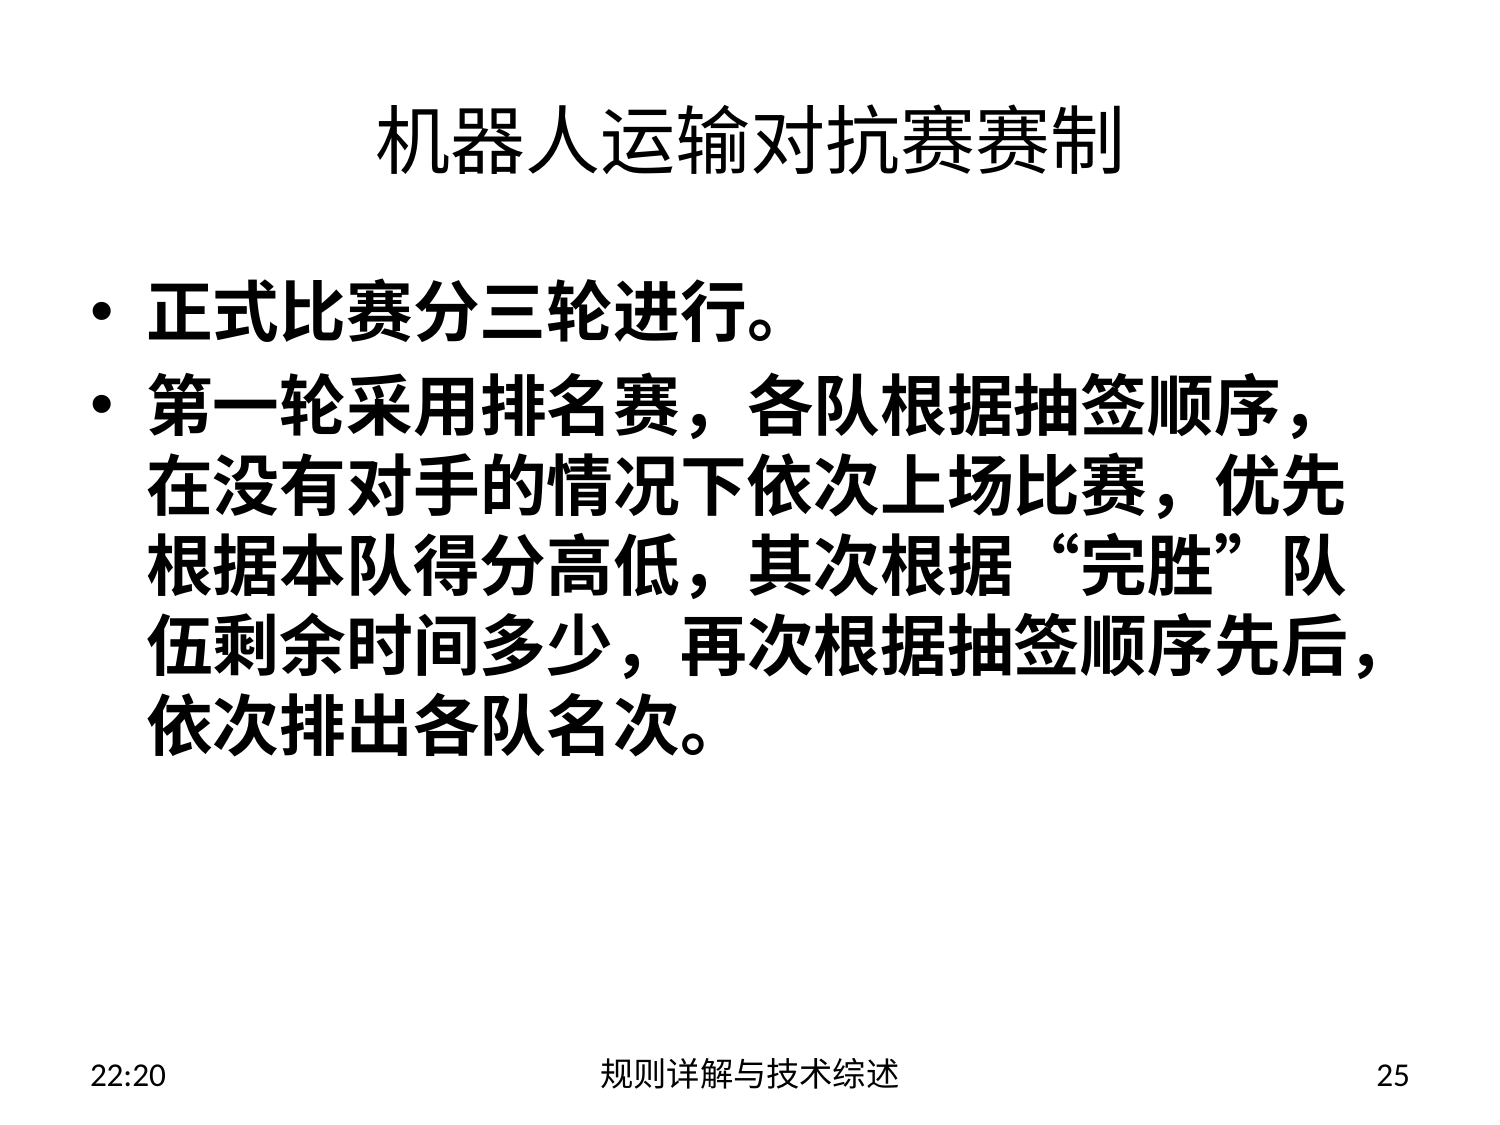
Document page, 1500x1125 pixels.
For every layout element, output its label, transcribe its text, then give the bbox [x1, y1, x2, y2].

slide_number 25 [1074, 1042, 1425, 1103]
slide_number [75, 1042, 425, 1103]
list 正式比赛分三轮进行。 第一轮采用排名赛，各队根据抽签顺序，在没有对手的情况下依次上场比赛，优先根据本队得分高低，其次根据“完胜”队伍剩余时间多少，再次根据抽签顺序先后，依次排出各队名次。 [75, 262, 1425, 1005]
title 机器人运输对抗赛赛制 [75, 45, 1425, 233]
footer 规则详解与技术综述 [512, 1042, 988, 1103]
